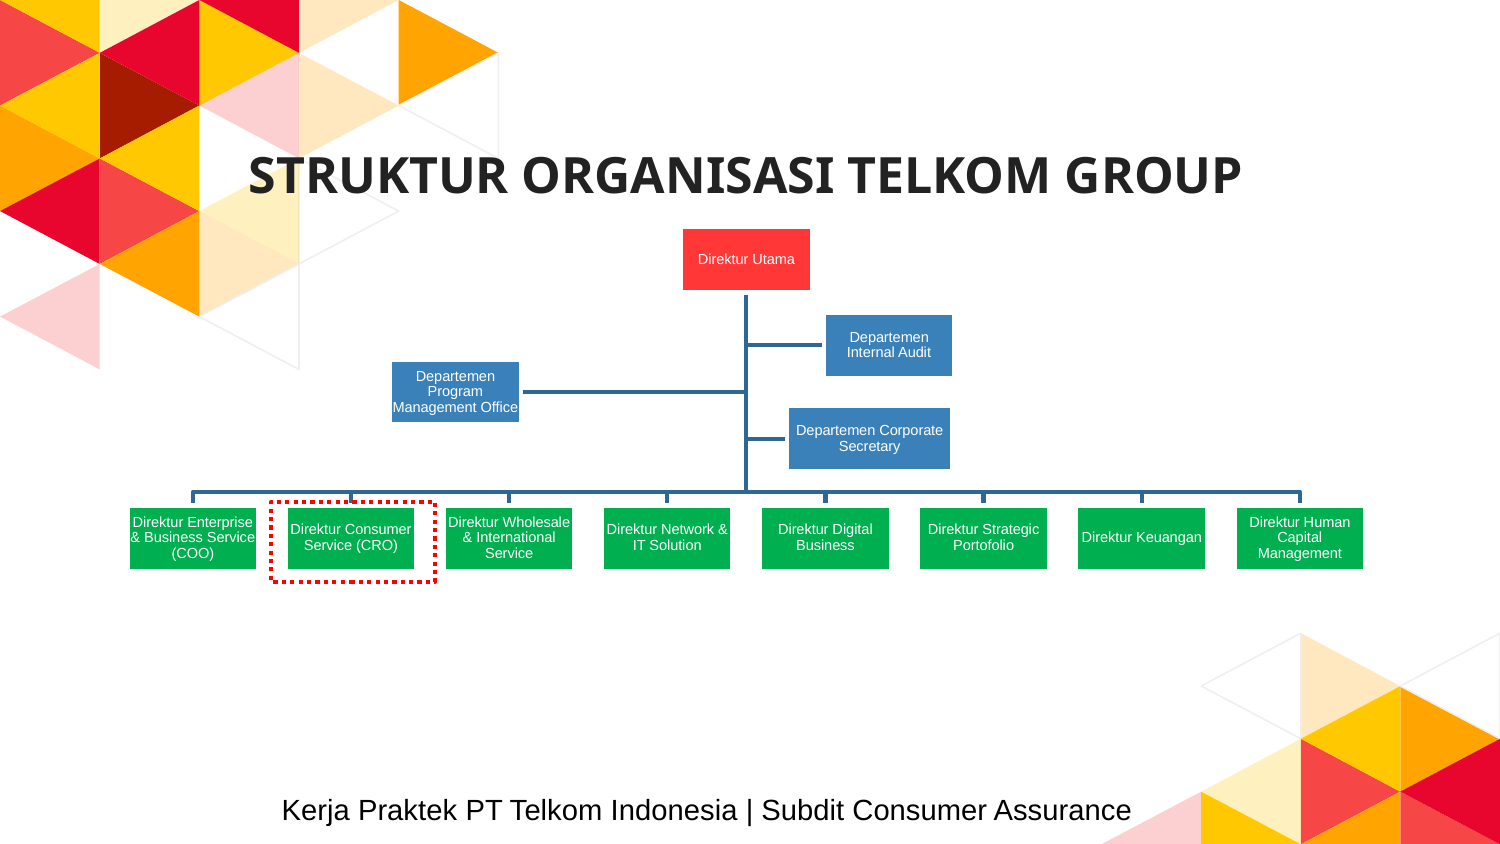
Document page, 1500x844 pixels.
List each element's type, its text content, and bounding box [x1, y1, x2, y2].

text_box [127, 109, 1366, 689]
title STRUKTUR ORGANISASI TELKOM GROUP [216, 70, 1276, 108]
footer Kerja Praktek PT Telkom Indonesia | Subdit Consumer Assurance [139, 783, 1276, 844]
